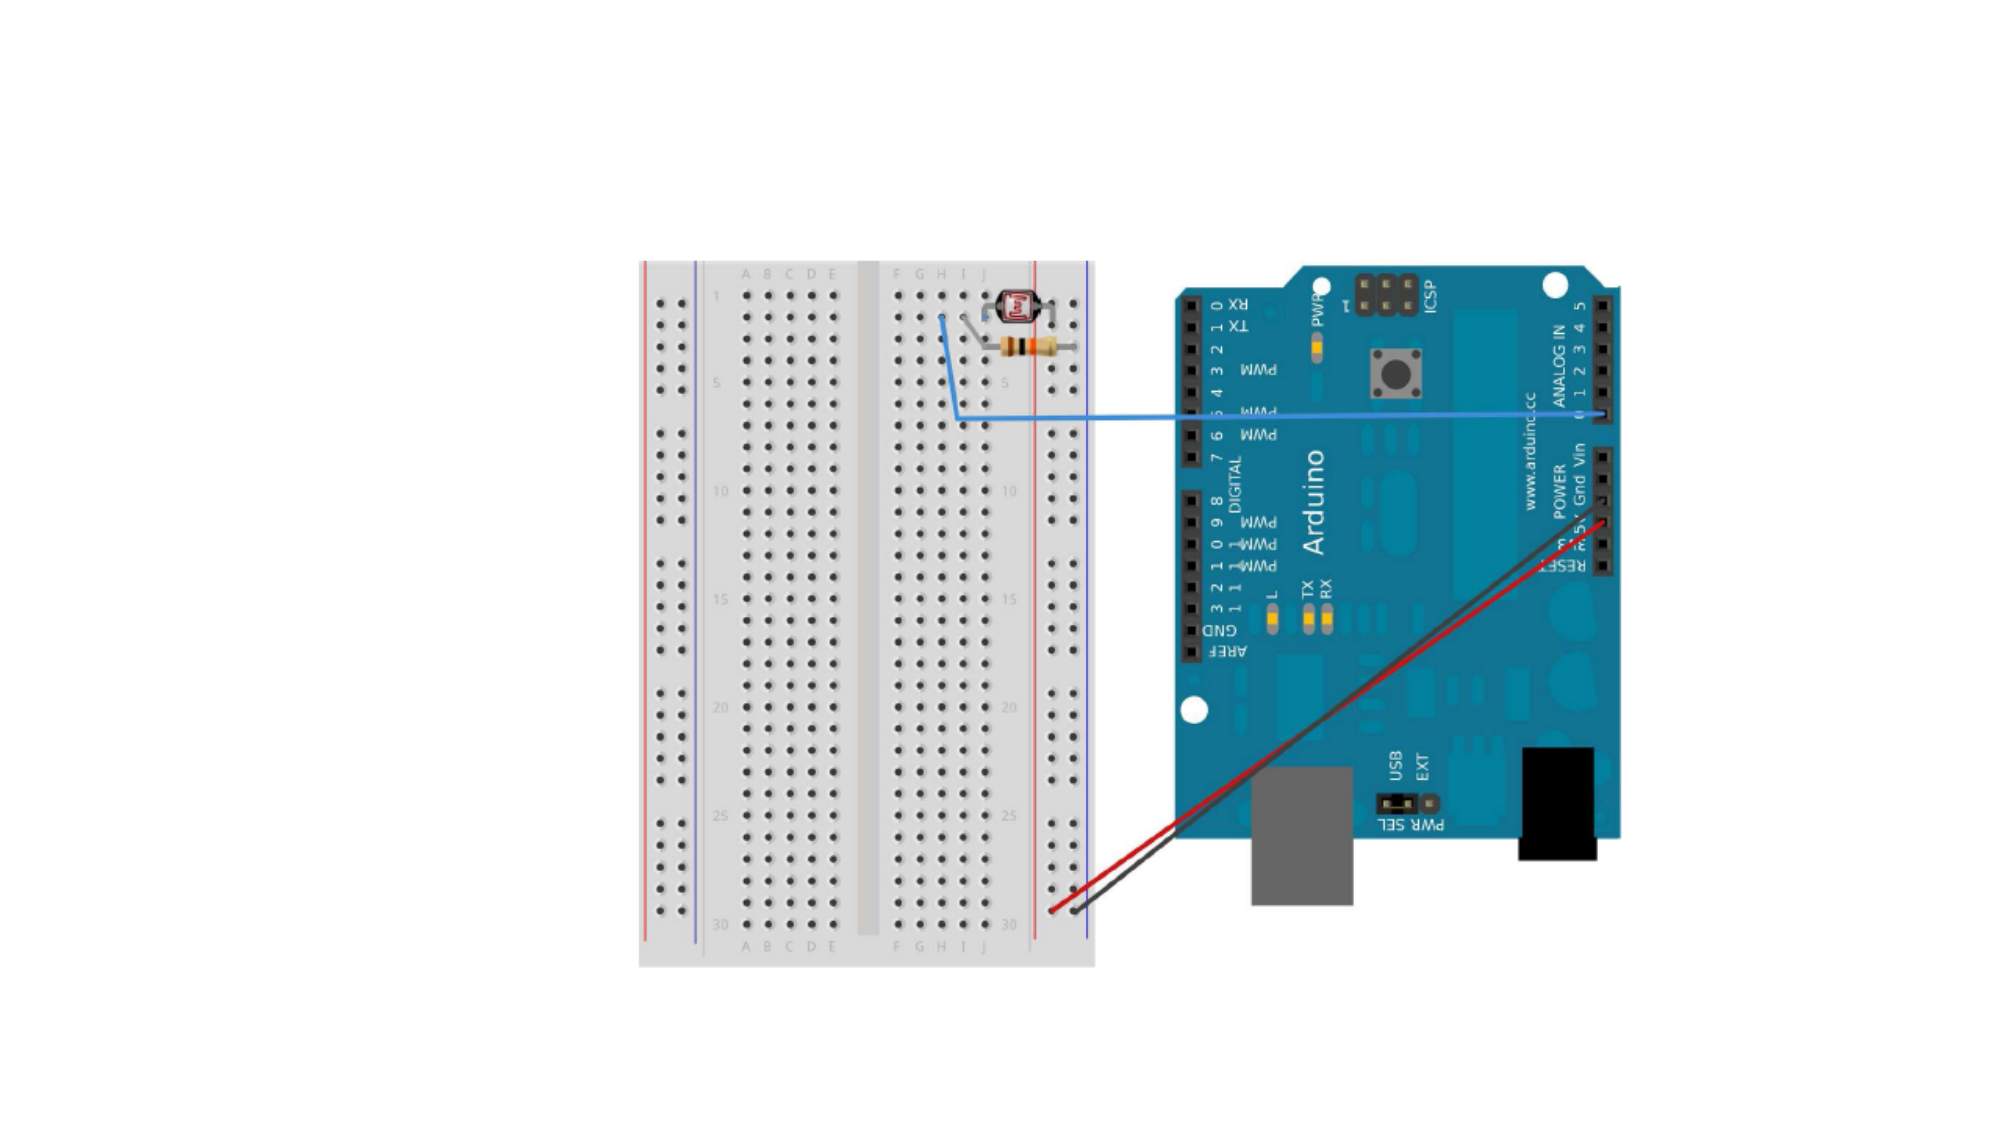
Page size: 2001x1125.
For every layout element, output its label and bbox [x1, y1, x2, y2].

picture [597, 222, 1759, 982]
